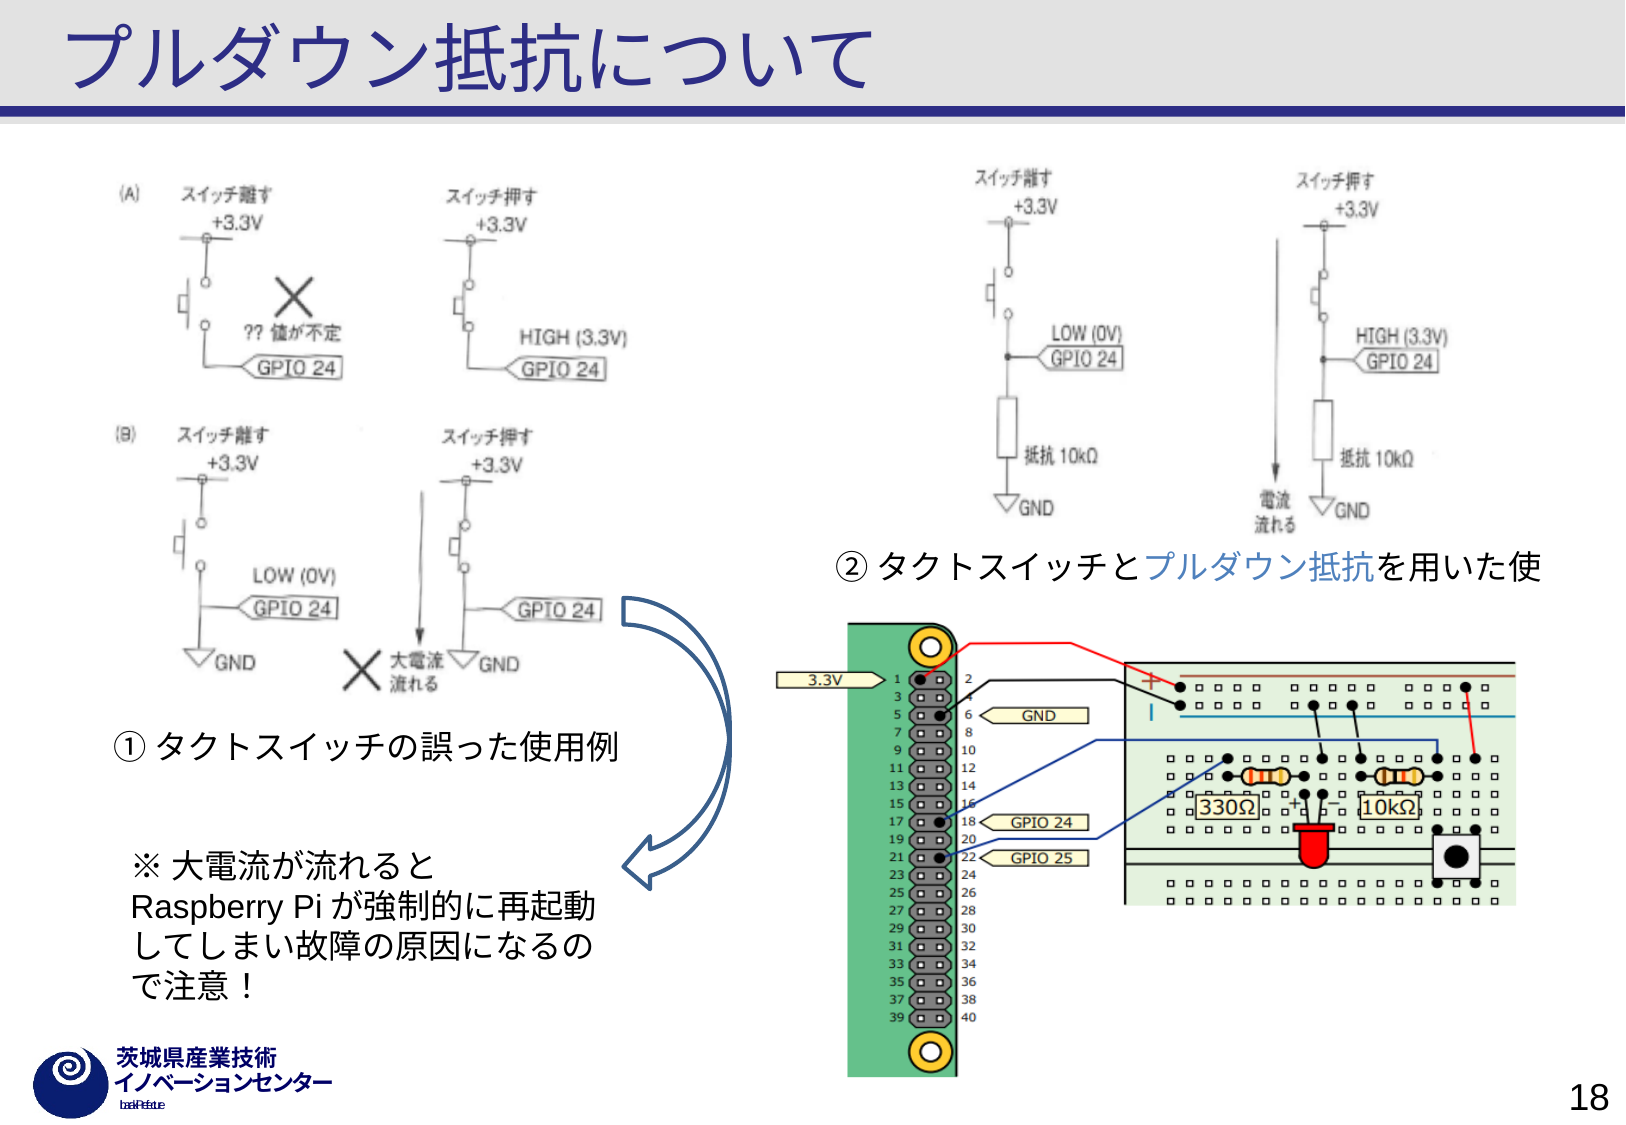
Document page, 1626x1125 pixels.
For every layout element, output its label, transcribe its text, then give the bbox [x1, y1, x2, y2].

picture [68, 150, 666, 719]
picture [32, 1046, 109, 1119]
picture [756, 584, 1546, 1095]
title プルダウン抵抗について [43, 0, 1451, 113]
text_box [621, 603, 732, 892]
text_box ②タクトスイッチとプルダウン抵抗を用いた使用例 [812, 538, 1565, 634]
slide_number 18 [1435, 1065, 1625, 1125]
text_box ※大電流が流れるとRaspberry Piが強制的に再起動してしまい故障の原因になるので注意！ [115, 837, 612, 1013]
text_box ①タクトスイッチの誤った使用例 [77, 719, 656, 774]
picture [930, 125, 1487, 551]
